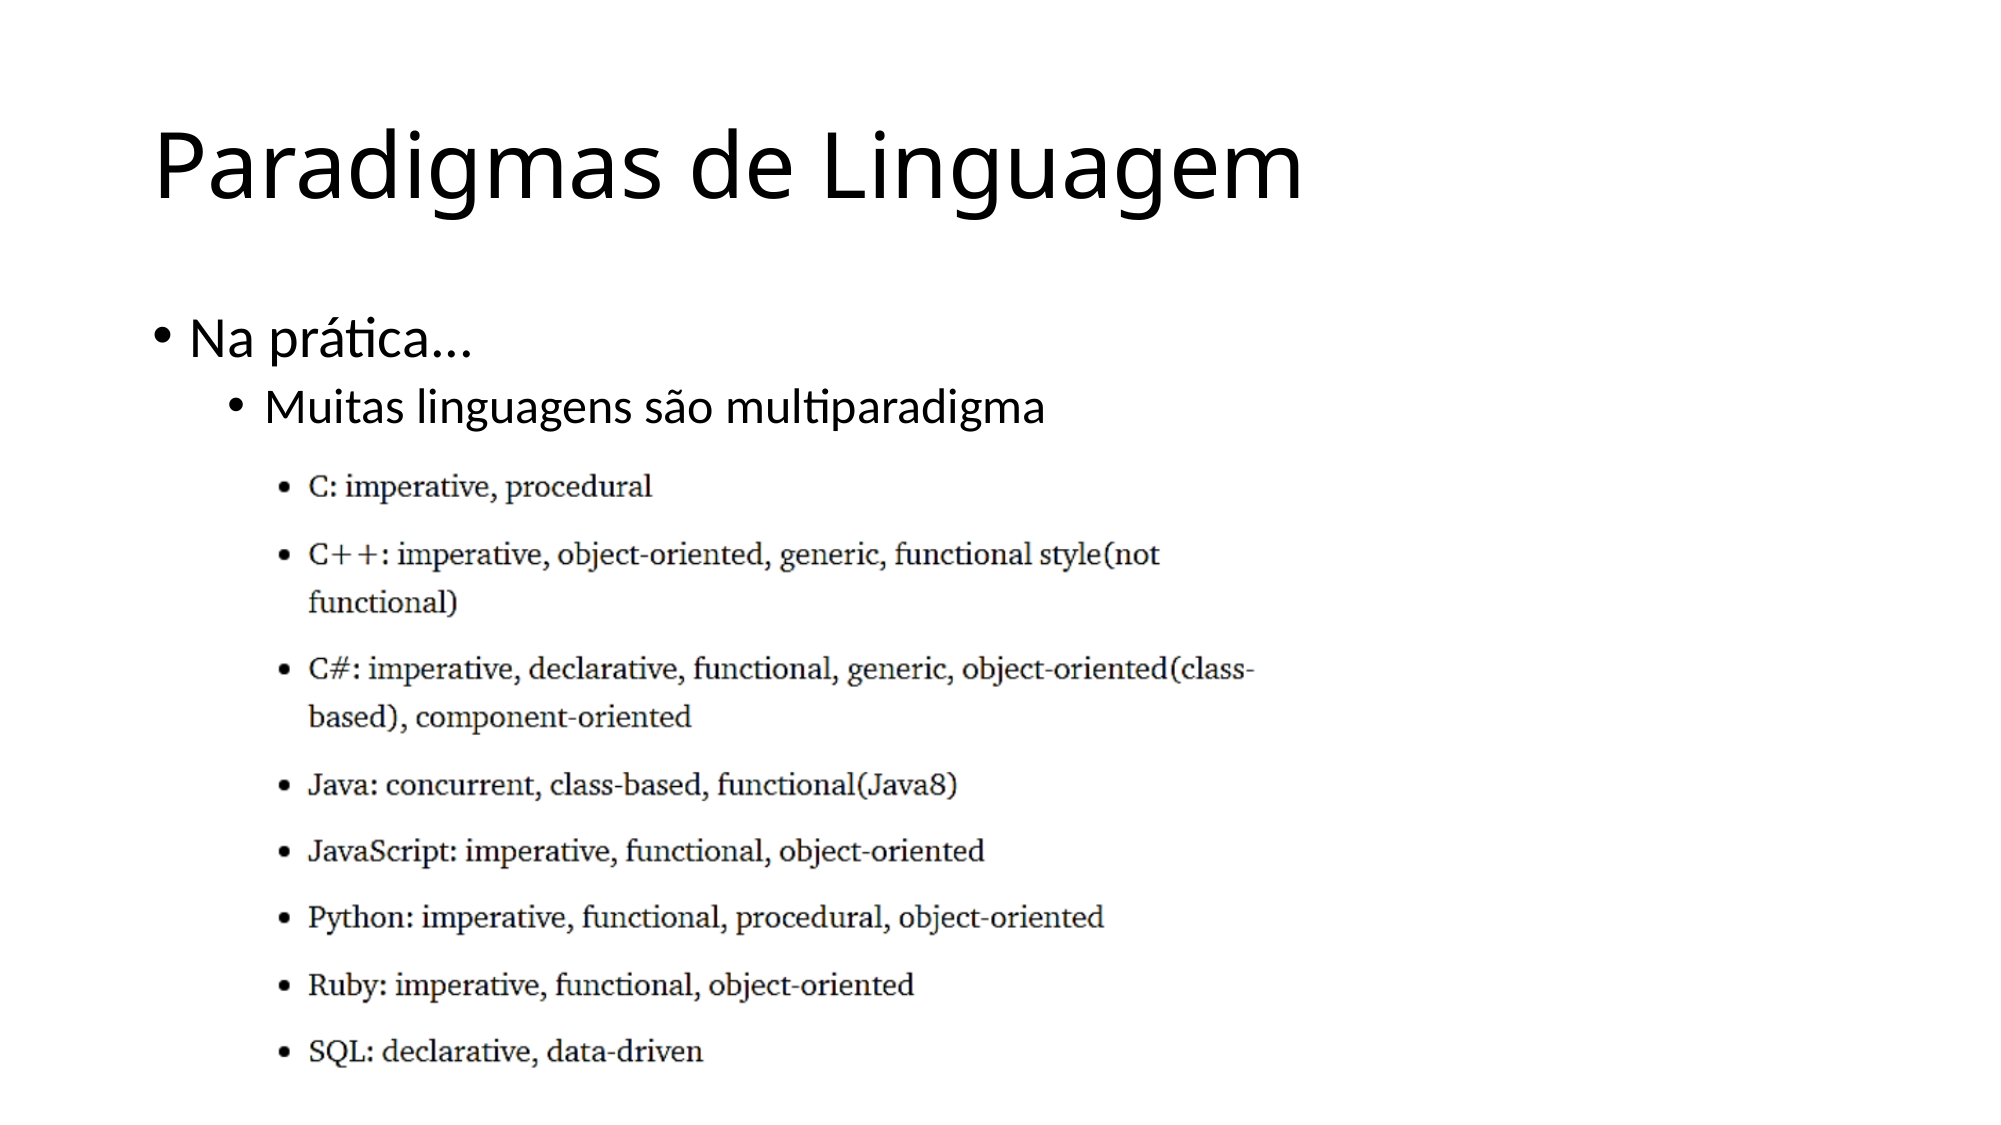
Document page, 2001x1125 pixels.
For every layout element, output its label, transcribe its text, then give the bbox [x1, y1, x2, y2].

title Paradigmas de Linguagem [137, 59, 1863, 278]
list Na prática... Muitas linguagens são multiparadigma [137, 299, 1863, 1014]
picture [274, 467, 1261, 1073]
